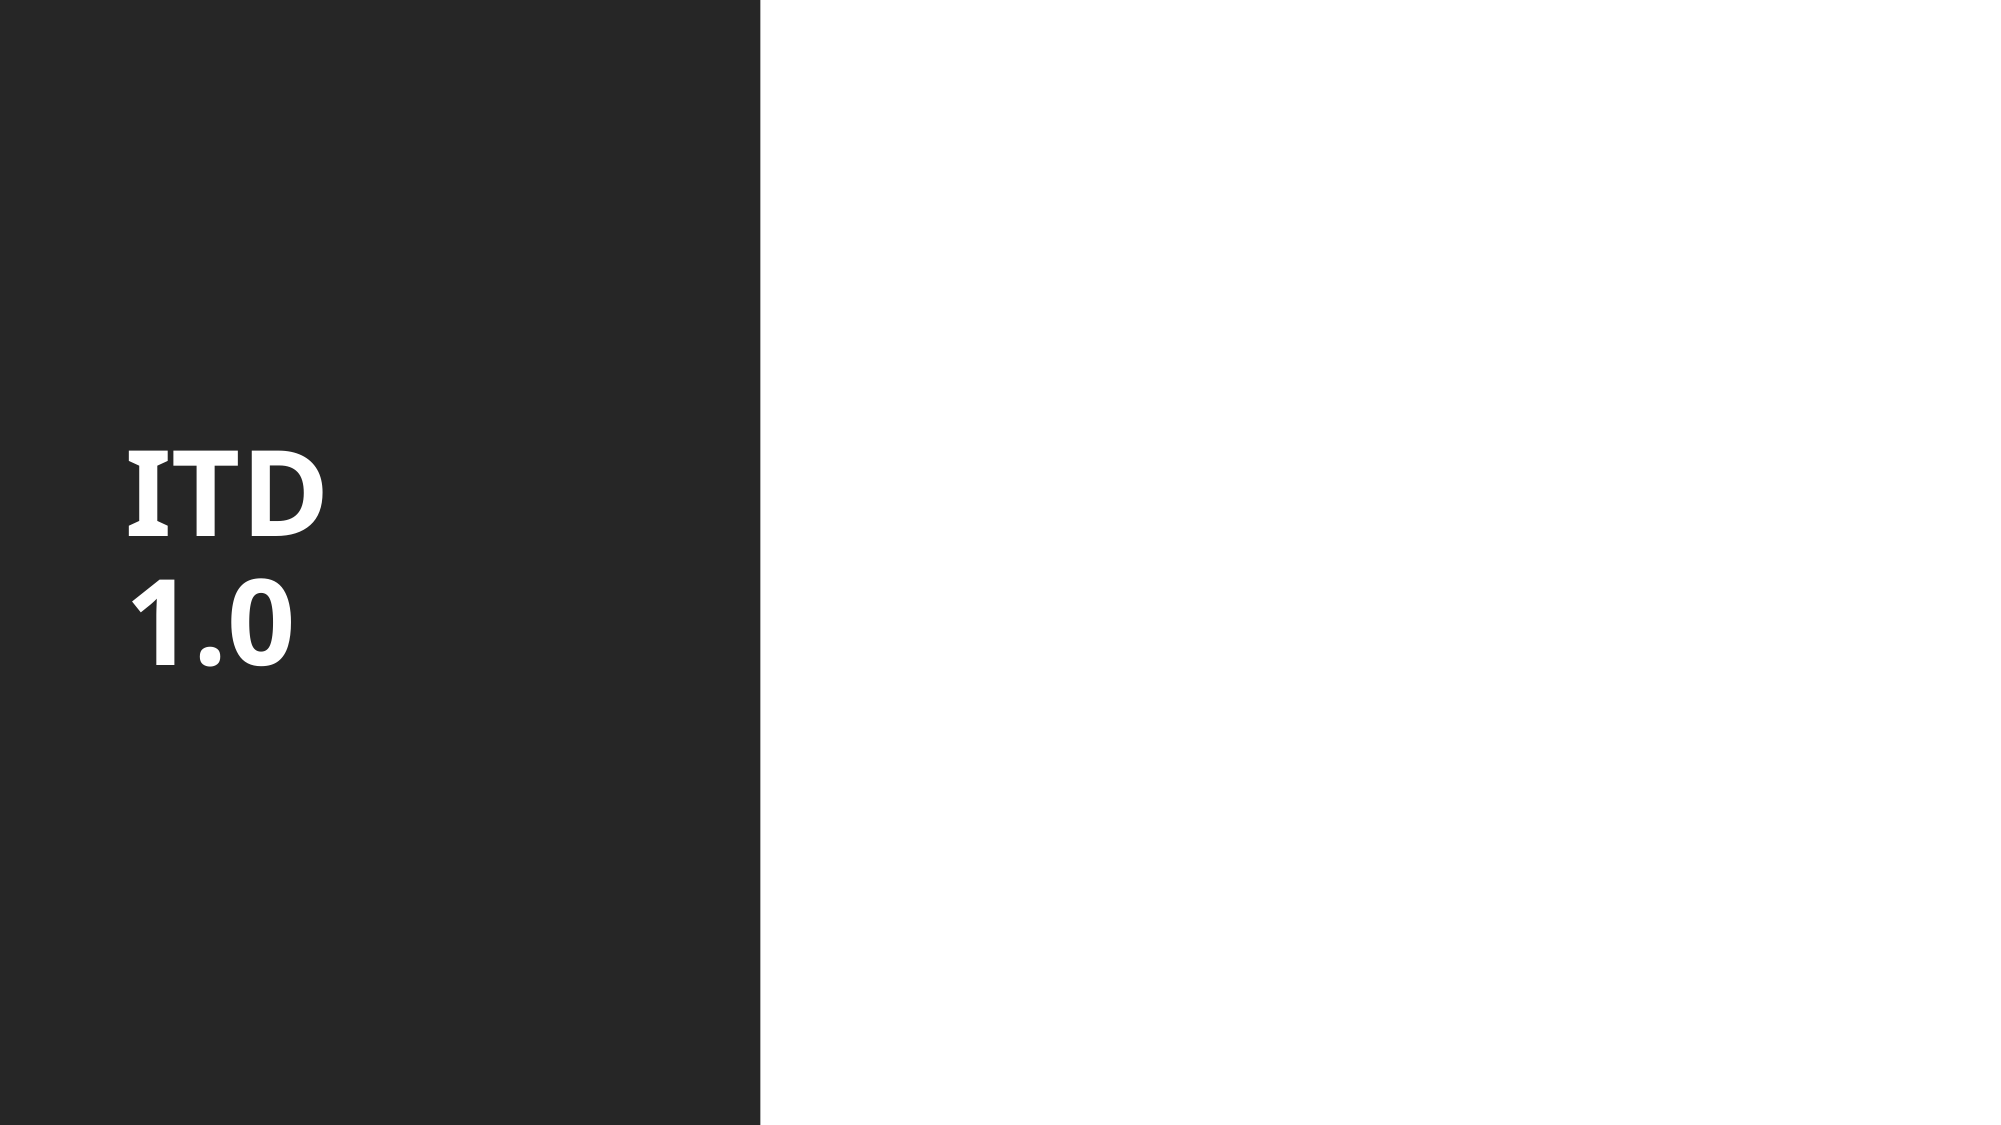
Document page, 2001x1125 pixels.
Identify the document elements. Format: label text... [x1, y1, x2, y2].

text_box [0, 0, 761, 1125]
title ITD 1.0 [110, 424, 533, 700]
